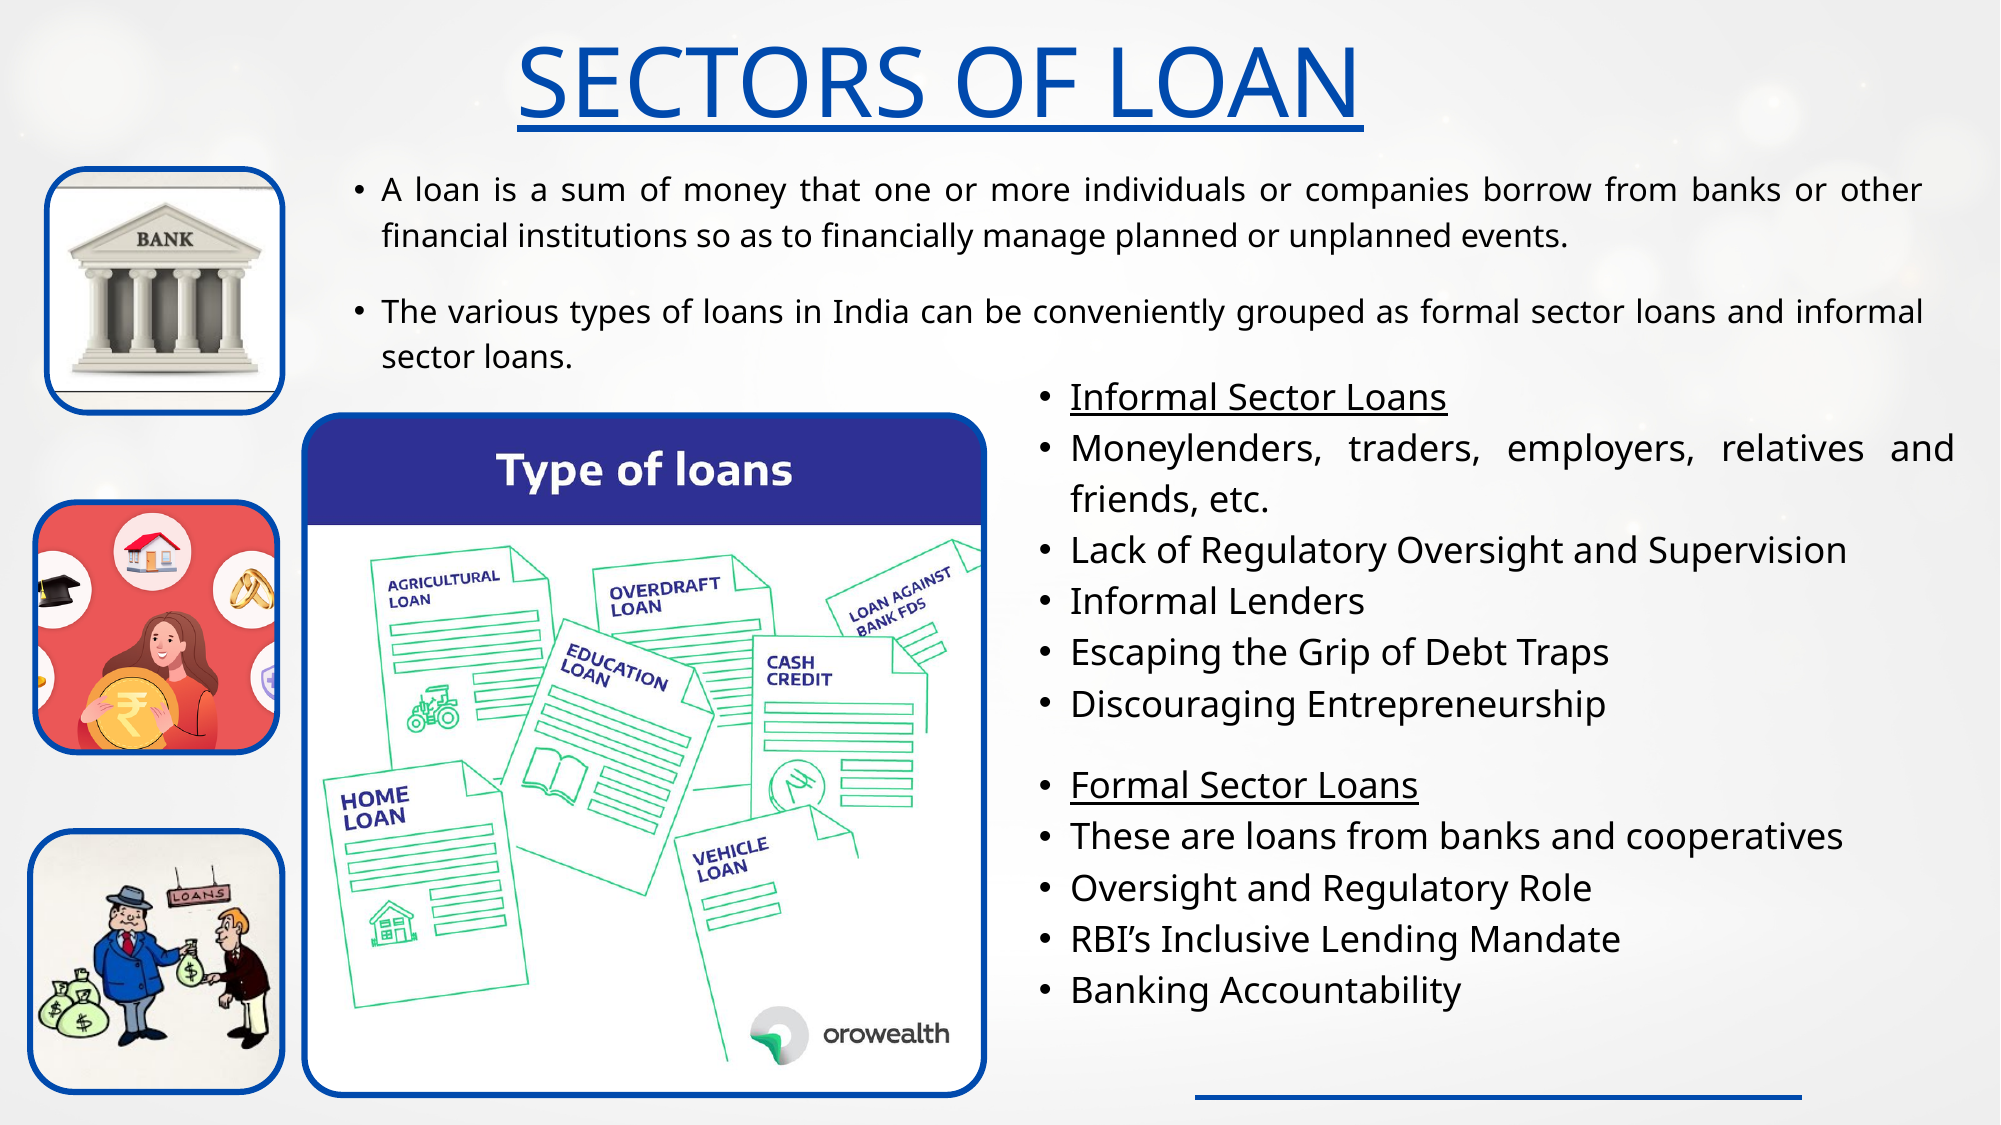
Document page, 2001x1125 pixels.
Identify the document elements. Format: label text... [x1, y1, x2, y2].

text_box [1194, 1094, 1803, 1101]
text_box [304, 415, 984, 1095]
text_box [0, 0, 2000, 1125]
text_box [27, 828, 286, 1095]
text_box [32, 499, 281, 756]
text_box A loan is a sum of money that one or more individuals or companies borrow from banks or other financial institutions so as to financially manage planned or unplanned events. [326, 163, 1924, 254]
text_box Informal Sector Loans Moneylenders, traders, employers, relatives and friends, etc. Lack of Regulatory Oversight and Supervision Informal Lenders Escaping the Grip of Debt Traps Discouraging Entrepreneurship [1008, 366, 1957, 725]
text_box Formal Sector Loans These are loans from banks and cooperatives Oversight and Regulatory Role RBI’s Inclusive Lending Mandate Banking Accountability [1008, 755, 1957, 1011]
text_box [43, 166, 286, 416]
text_box SECTORS OF LOAN [516, 0, 1484, 137]
text_box The various types of loans in India can be conveniently grouped as formal sector loans and informal sector loans. [326, 284, 1924, 375]
